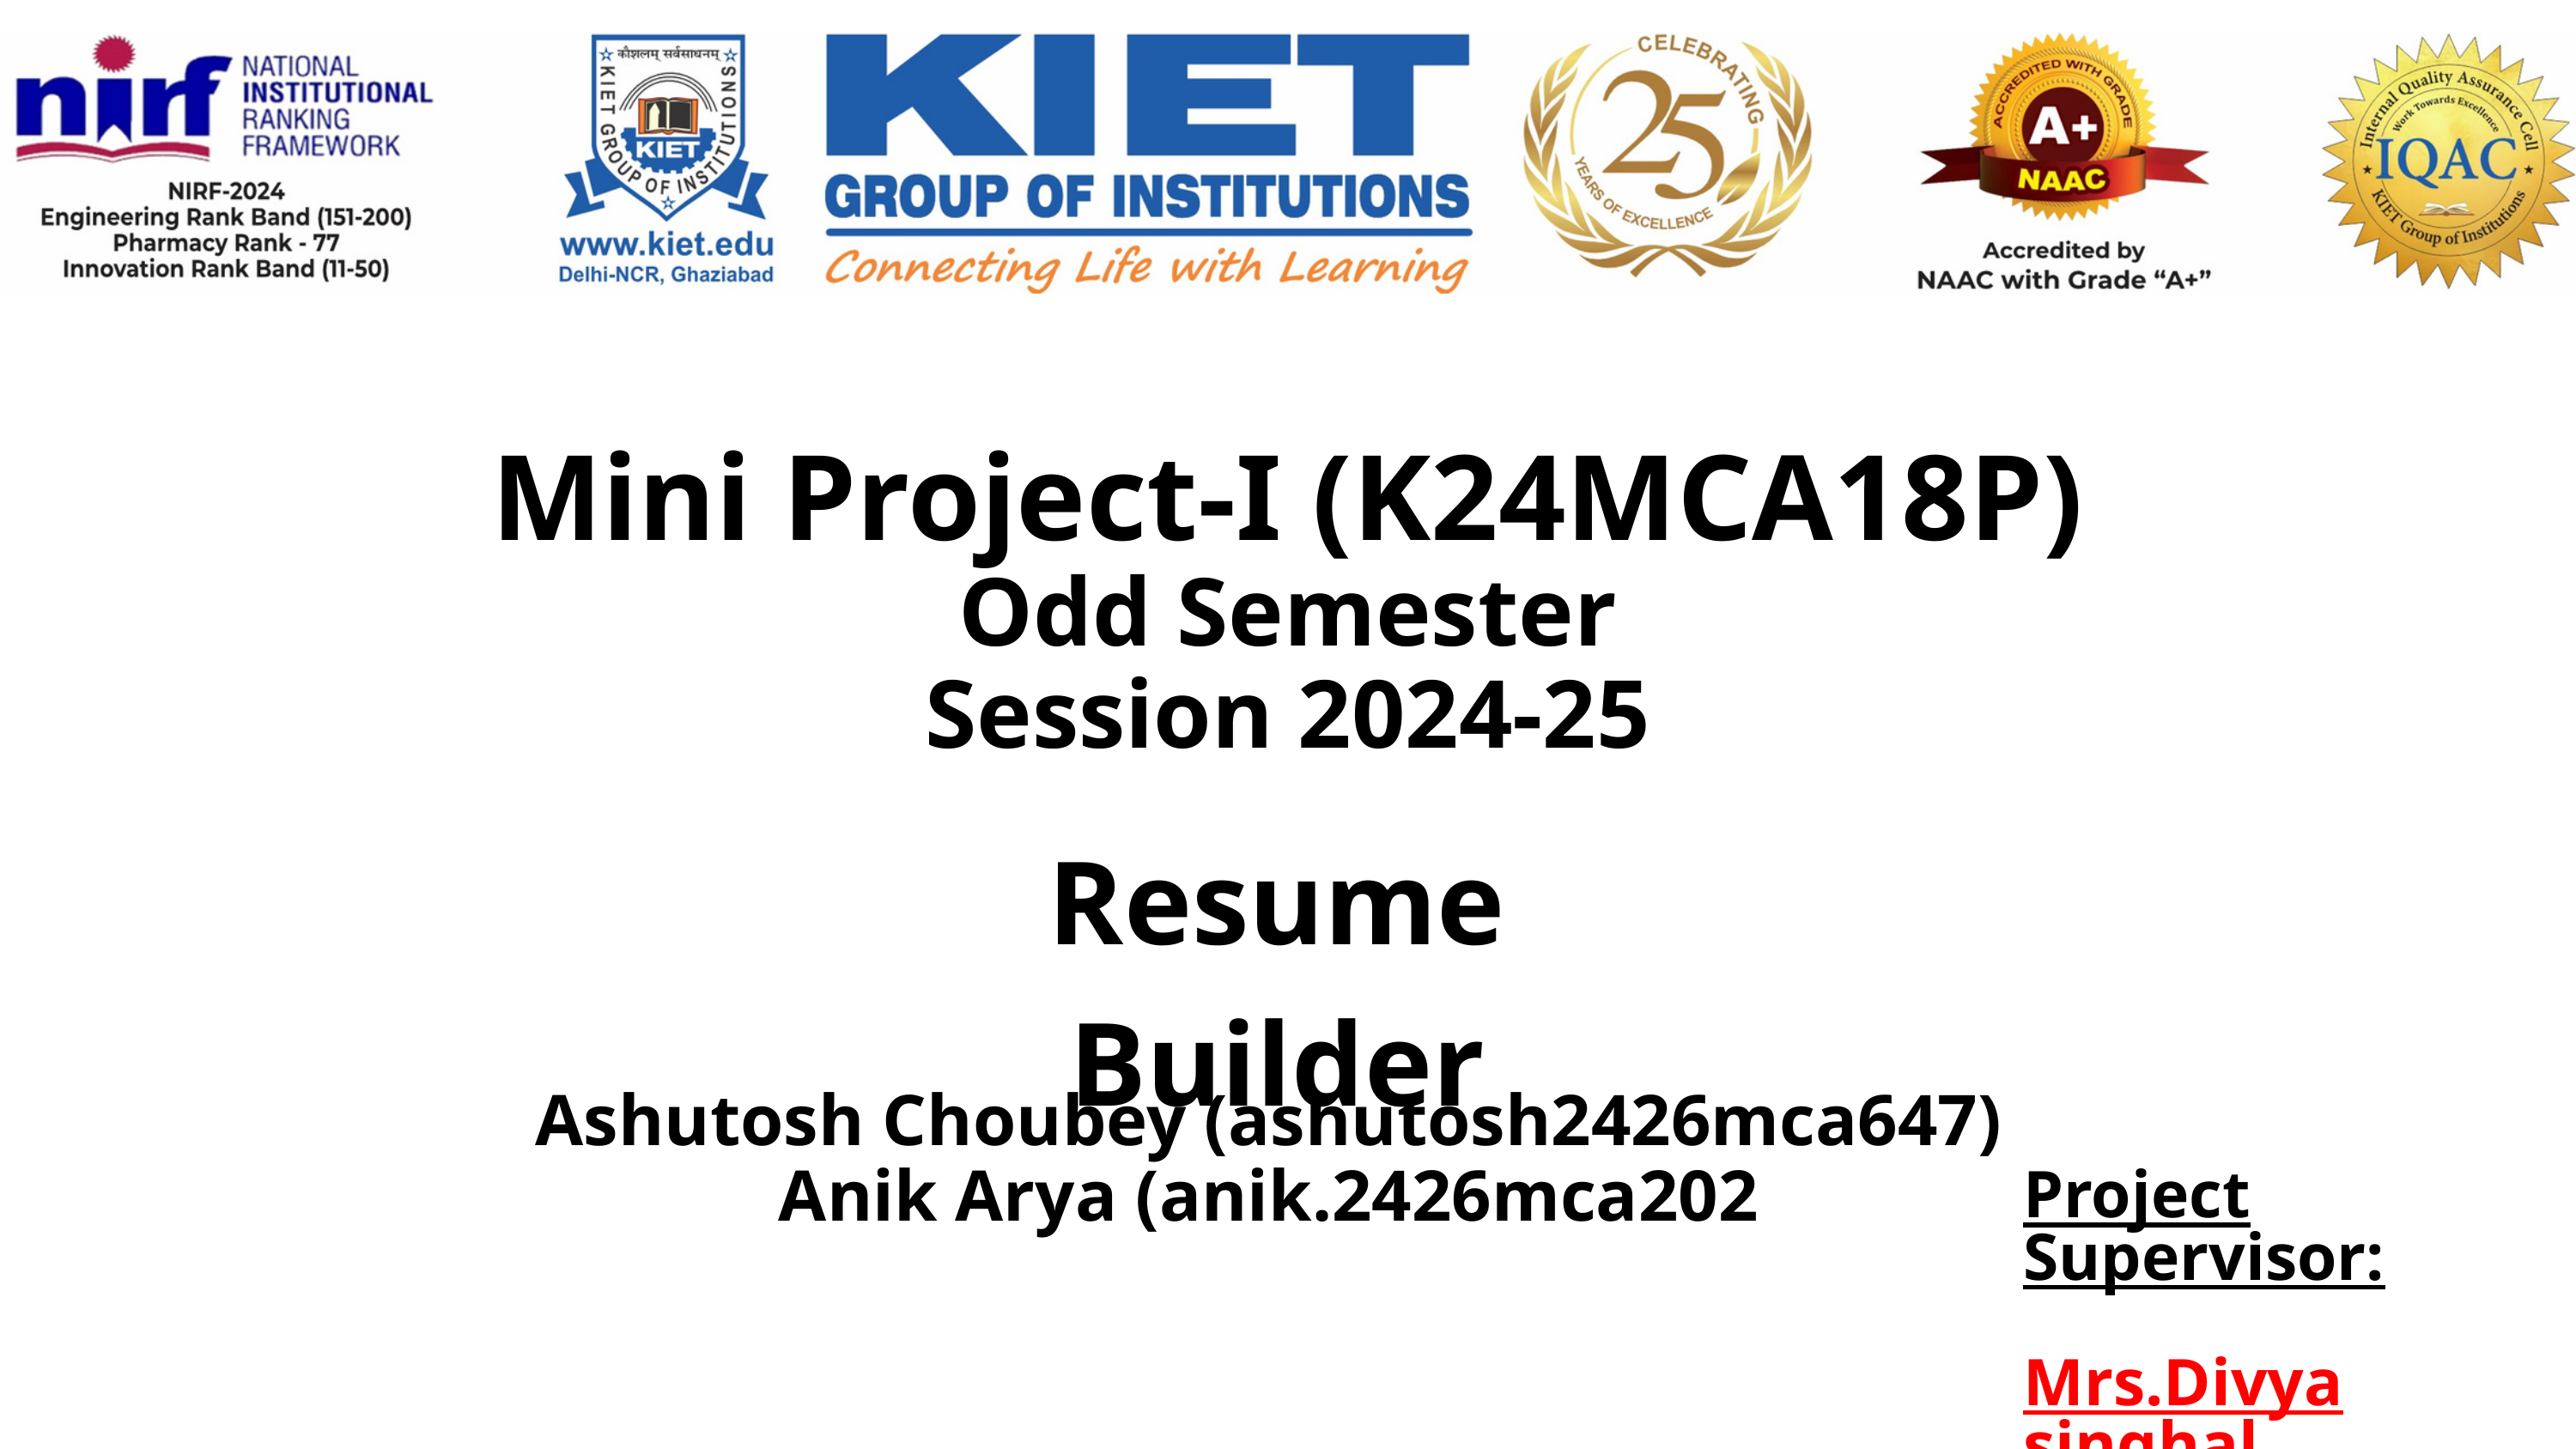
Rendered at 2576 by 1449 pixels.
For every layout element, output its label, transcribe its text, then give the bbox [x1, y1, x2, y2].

text_box Project Supervisor: Mrs.Divya singhal [2023, 1167, 2576, 1449]
text_box Ashutosh Choubey (ashutosh2426mca647) Anik Arya (anik.2426mca202 [234, 1009, 2304, 1311]
text_box Resume Builder [901, 806, 1653, 1129]
text_box [0, 32, 2576, 294]
text_box Mini Project-I (K24MCA18P) Odd Semester Session 2024-25 [334, 436, 2241, 767]
